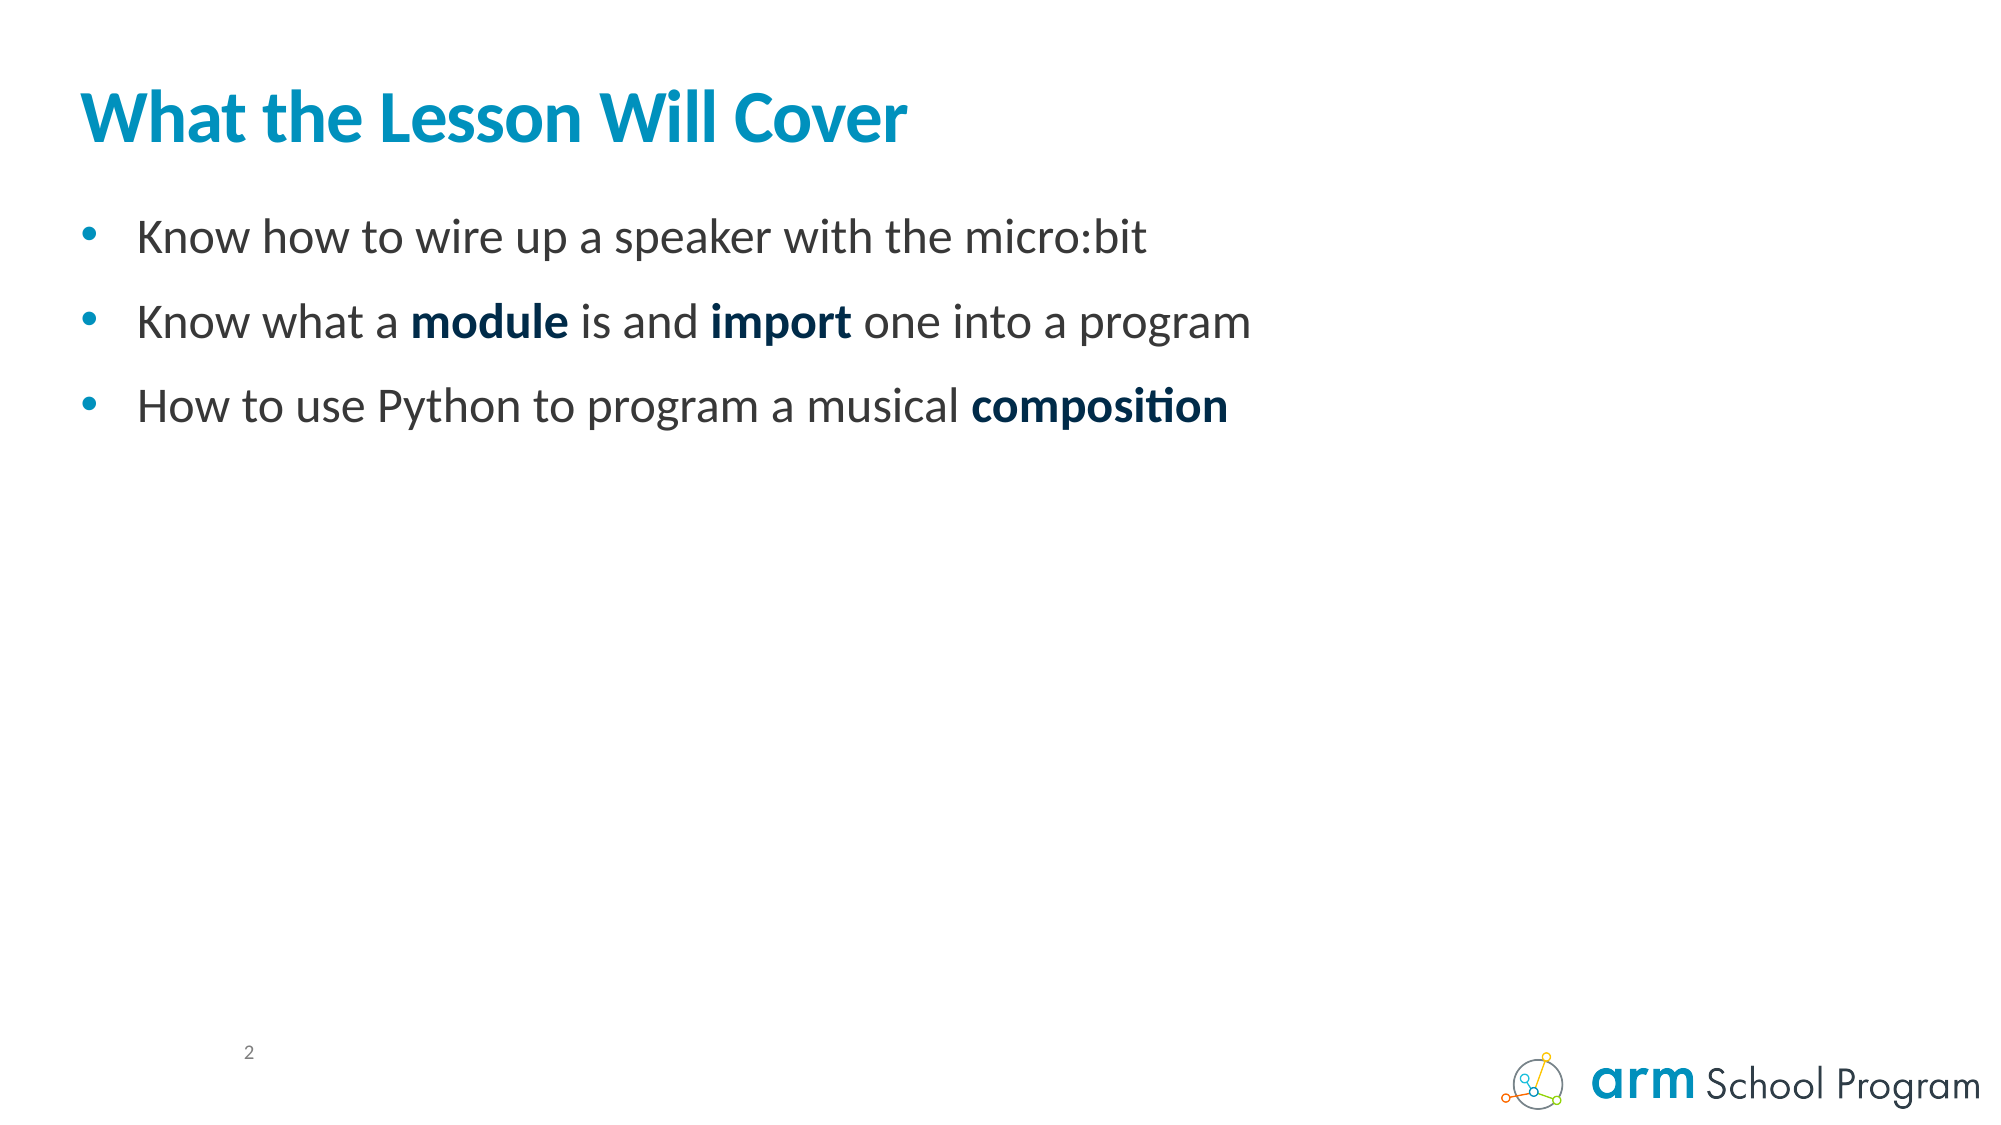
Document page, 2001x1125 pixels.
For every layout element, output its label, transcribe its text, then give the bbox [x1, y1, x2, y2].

list Know how to wire up a speaker with the micro:bit Know what a module is and import one into a program How to use Python to program a musical composition [80, 203, 1915, 957]
title What the Lesson Will Cover [80, 48, 1915, 158]
picture [1501, 1052, 1979, 1110]
